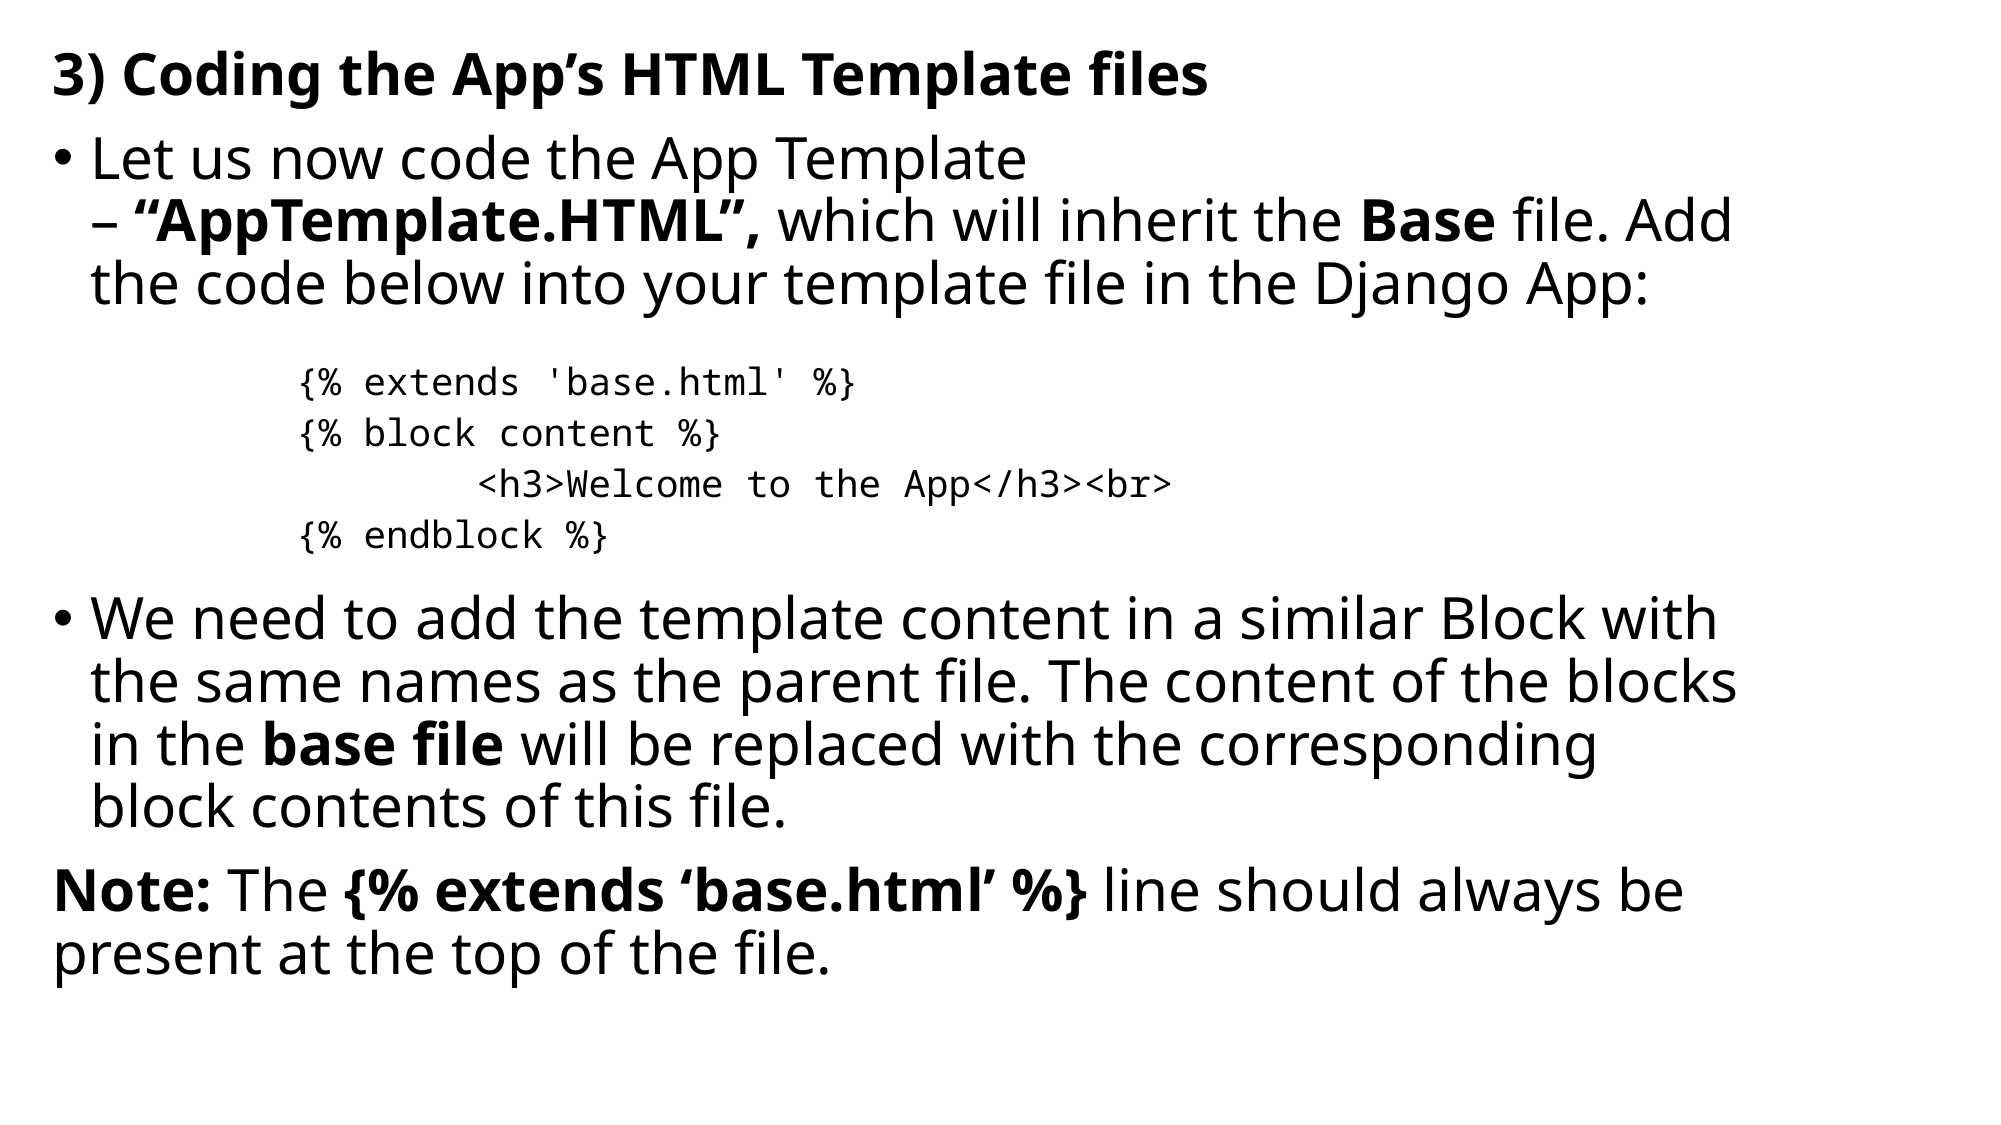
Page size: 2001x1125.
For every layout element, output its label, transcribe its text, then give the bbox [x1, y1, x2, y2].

table_header {% extends 'base.html' %} {% block content %} <h3>Welcome to the App</h3><br> {% endblock %} [296, 356, 1255, 560]
list 3) Coding the App’s HTML Template files Let us now code the App Template – “AppTemplate.HTML”, which will inherit the Base file. Add the code below into your template file in the Django App: We need to add the template content in a similar Block with the same names as the parent file. The content of the blocks in the base file will be replaced with the corresponding block contents of this file. Note: The {% extends ‘base.html’ %} line should always be present at the top of the file. [37, 37, 1763, 996]
